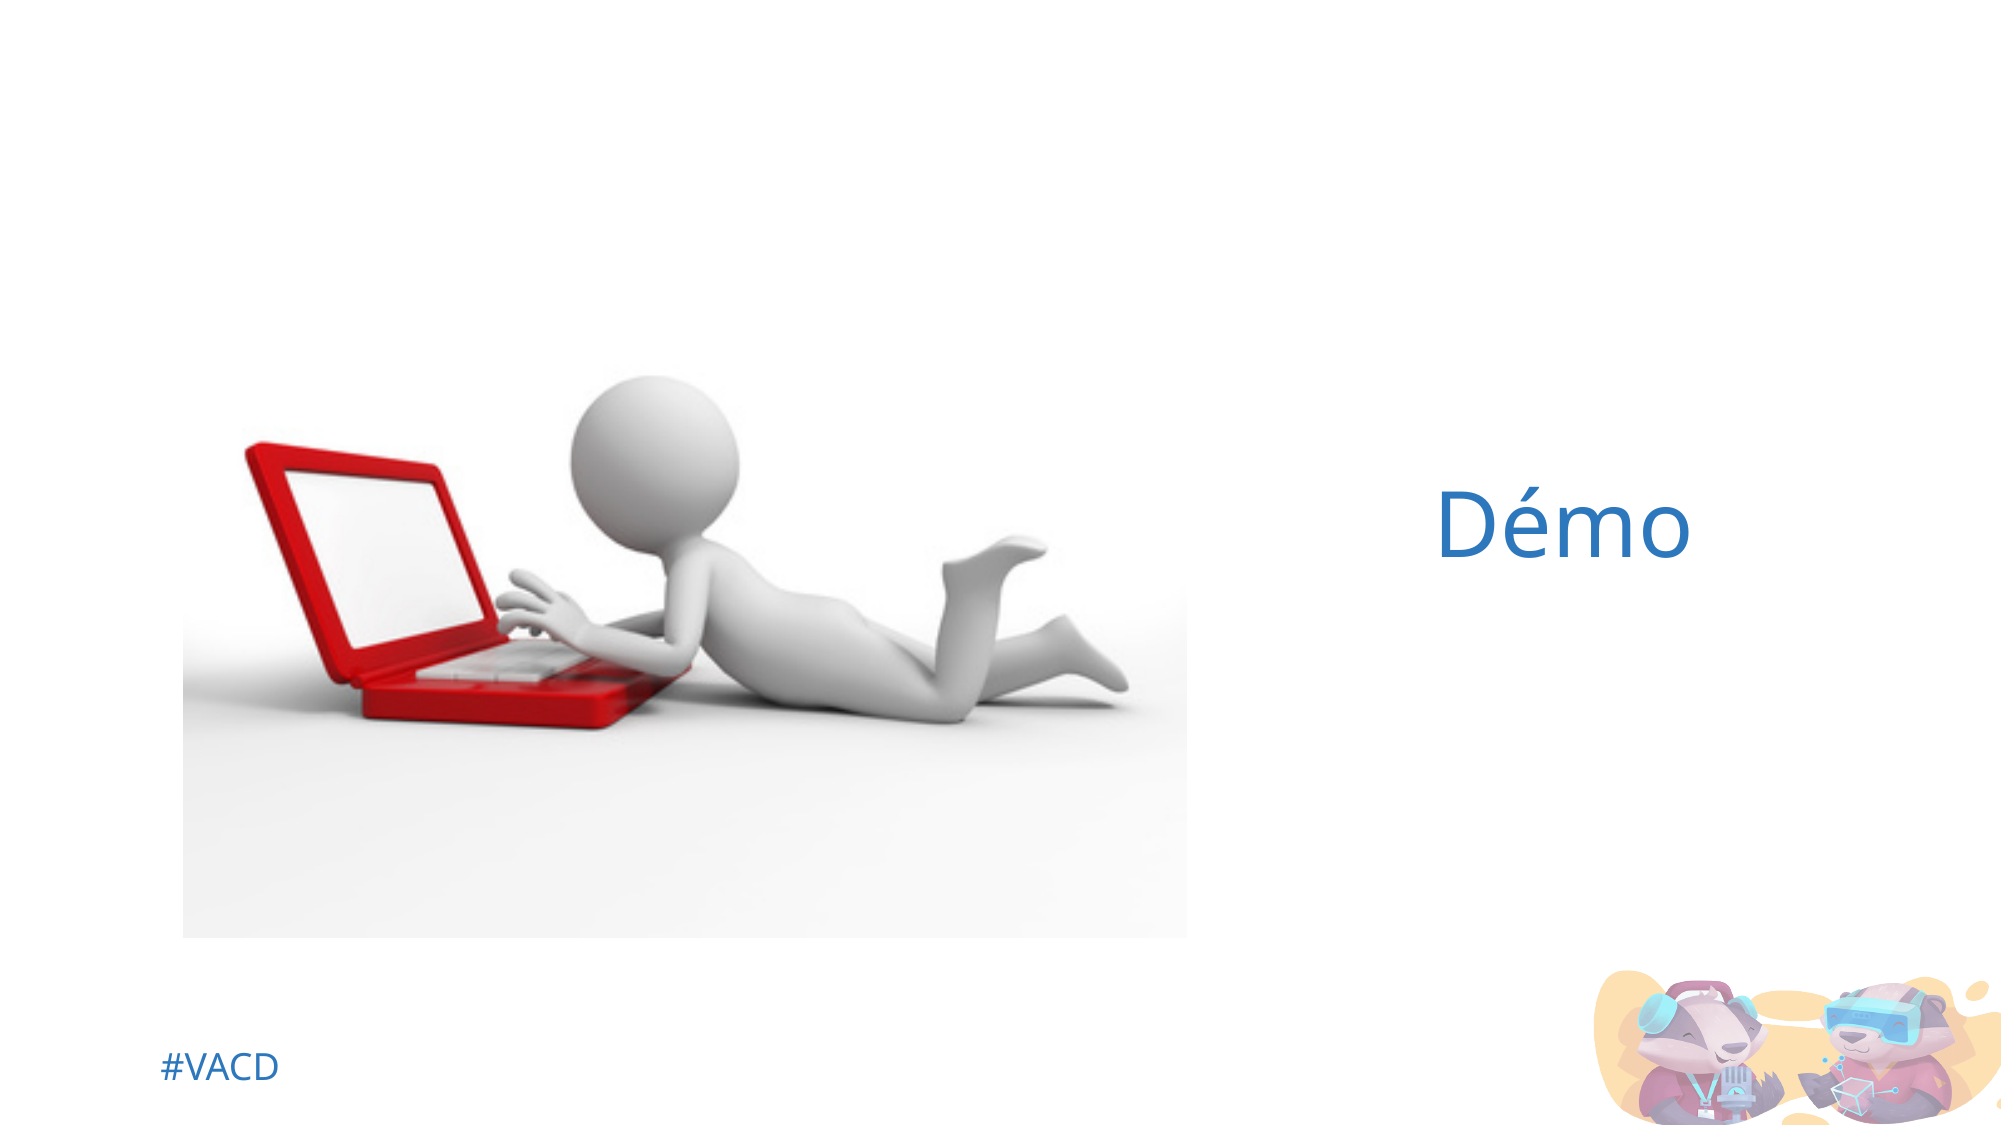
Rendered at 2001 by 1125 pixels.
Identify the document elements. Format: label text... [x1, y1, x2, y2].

picture [183, 186, 1187, 938]
title Démo [1418, 191, 1992, 585]
